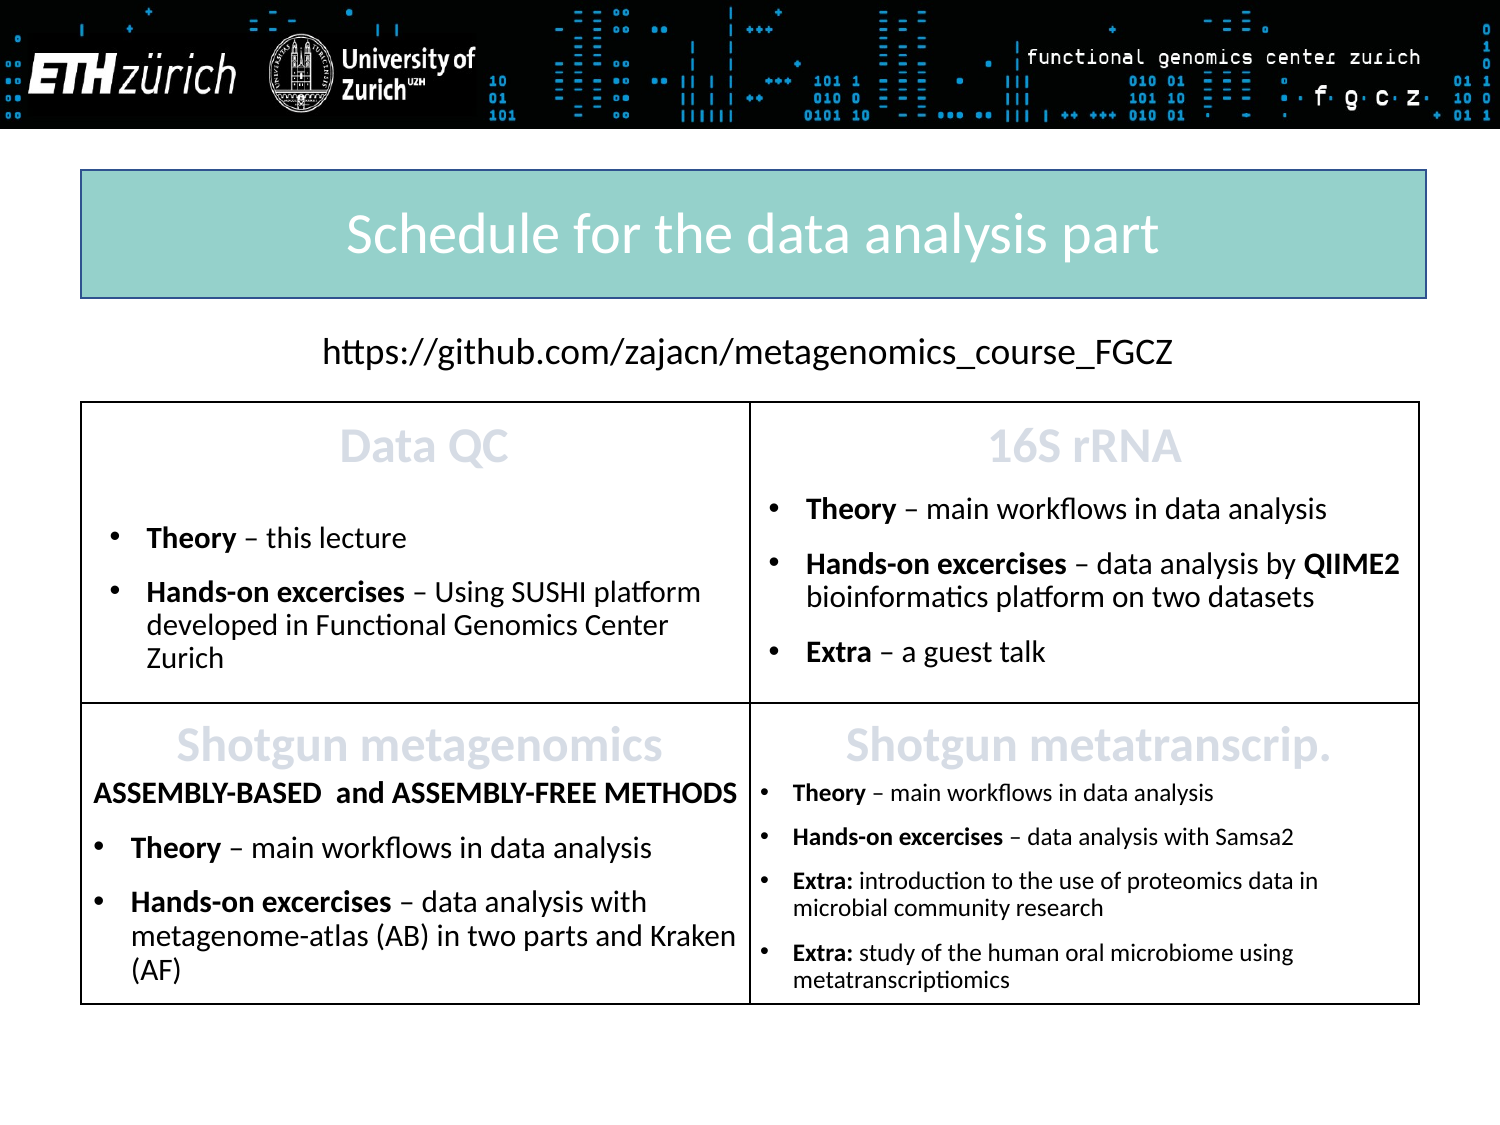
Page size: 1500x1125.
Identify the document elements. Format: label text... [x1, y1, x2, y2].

text_box Theory – main workflows in data analysis Hands-on excercises – data analysis by QIIME2 bioinformatics platform on two datasets Extra – a guest talk [757, 487, 1427, 707]
text_box Theory – main workflows in data analysis Hands-on excercises – data analysis with Samsa2 Extra: introduction to the use of proteomics data in microbial community research Extra: study of the human oral microbiome using metatranscriptiomics [748, 774, 1418, 1002]
picture [0, 0, 1500, 129]
text_box Data QC [173, 407, 676, 479]
text_box [749, 401, 1420, 702]
text_box [749, 702, 833, 774]
text_box Shotgun metatranscrip. [833, 706, 1345, 774]
text_box [80, 702, 749, 1005]
text_box [80, 401, 749, 702]
text_box Theory – this lecture Hands-on excercises – Using SUSHI platform developed in Functional Genomics Center Zurich [98, 515, 750, 682]
text_box ASSEMBLY-BASED and ASSEMBLY-FREE METHODS Theory – main workflows in data analysis Hands-on excercises – data analysis with metagenome-atlas (AB) in two parts and Kraken (AF) [82, 771, 752, 1012]
text_box https://github.com/zajacn/metagenomics_course_FGCZ [307, 319, 1193, 380]
text_box Shotgun metagenomics [164, 706, 676, 771]
text_box Schedule for the data analysis part [80, 169, 1427, 299]
text_box 16S rRNA [833, 407, 1336, 479]
text_box [752, 707, 1420, 1005]
